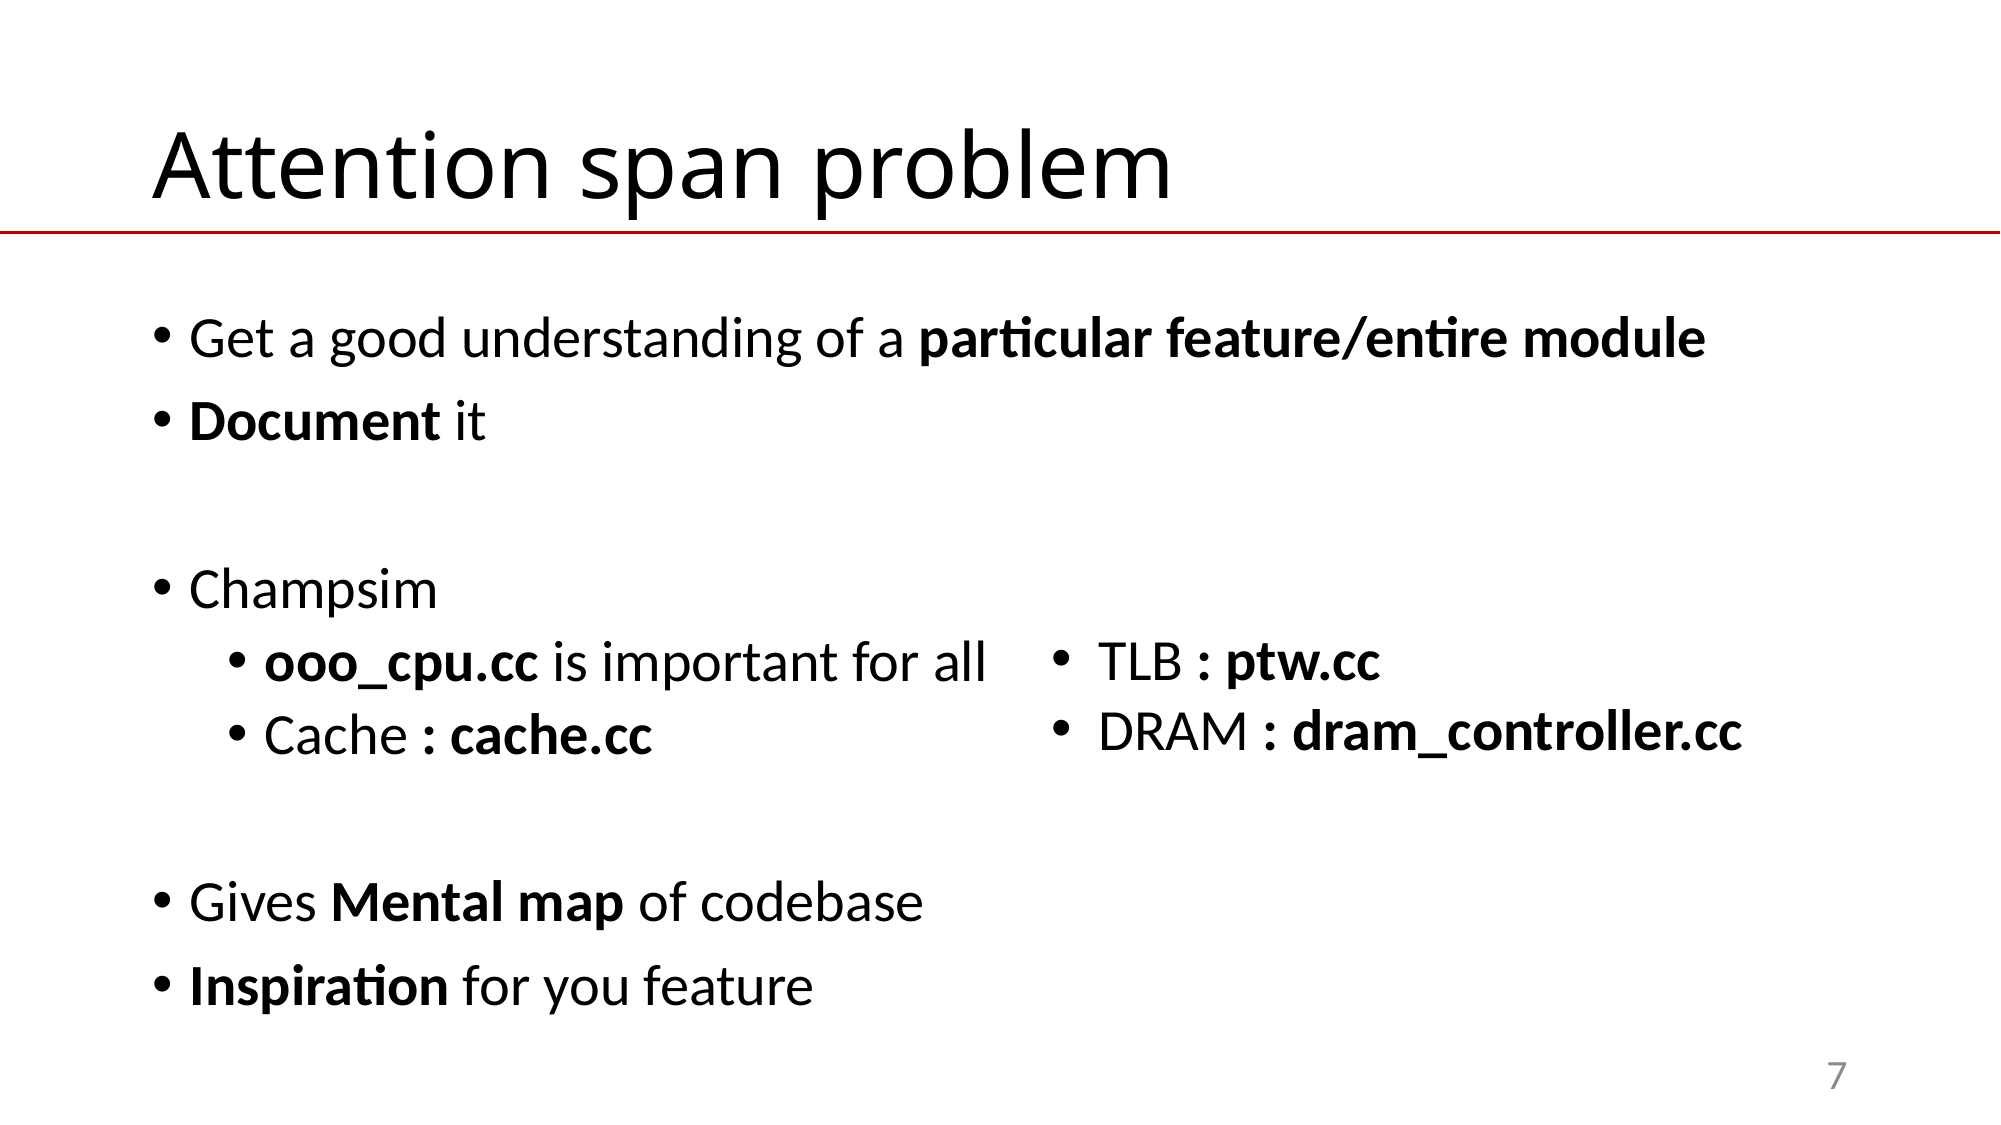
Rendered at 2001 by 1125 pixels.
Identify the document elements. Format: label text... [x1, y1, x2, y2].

list Get a good understanding of a particular feature/entire module Document it Champsim ooo_cpu.cc is important for all Cache : cache.cc Gives Mental map of codebase Inspiration for you feature [137, 299, 1863, 1066]
text_box TLB : ptw.cc DRAM : dram_controller.cc [961, 614, 1759, 770]
title Attention span problem [137, 59, 1863, 278]
slide_number 7 [1412, 1042, 1863, 1103]
